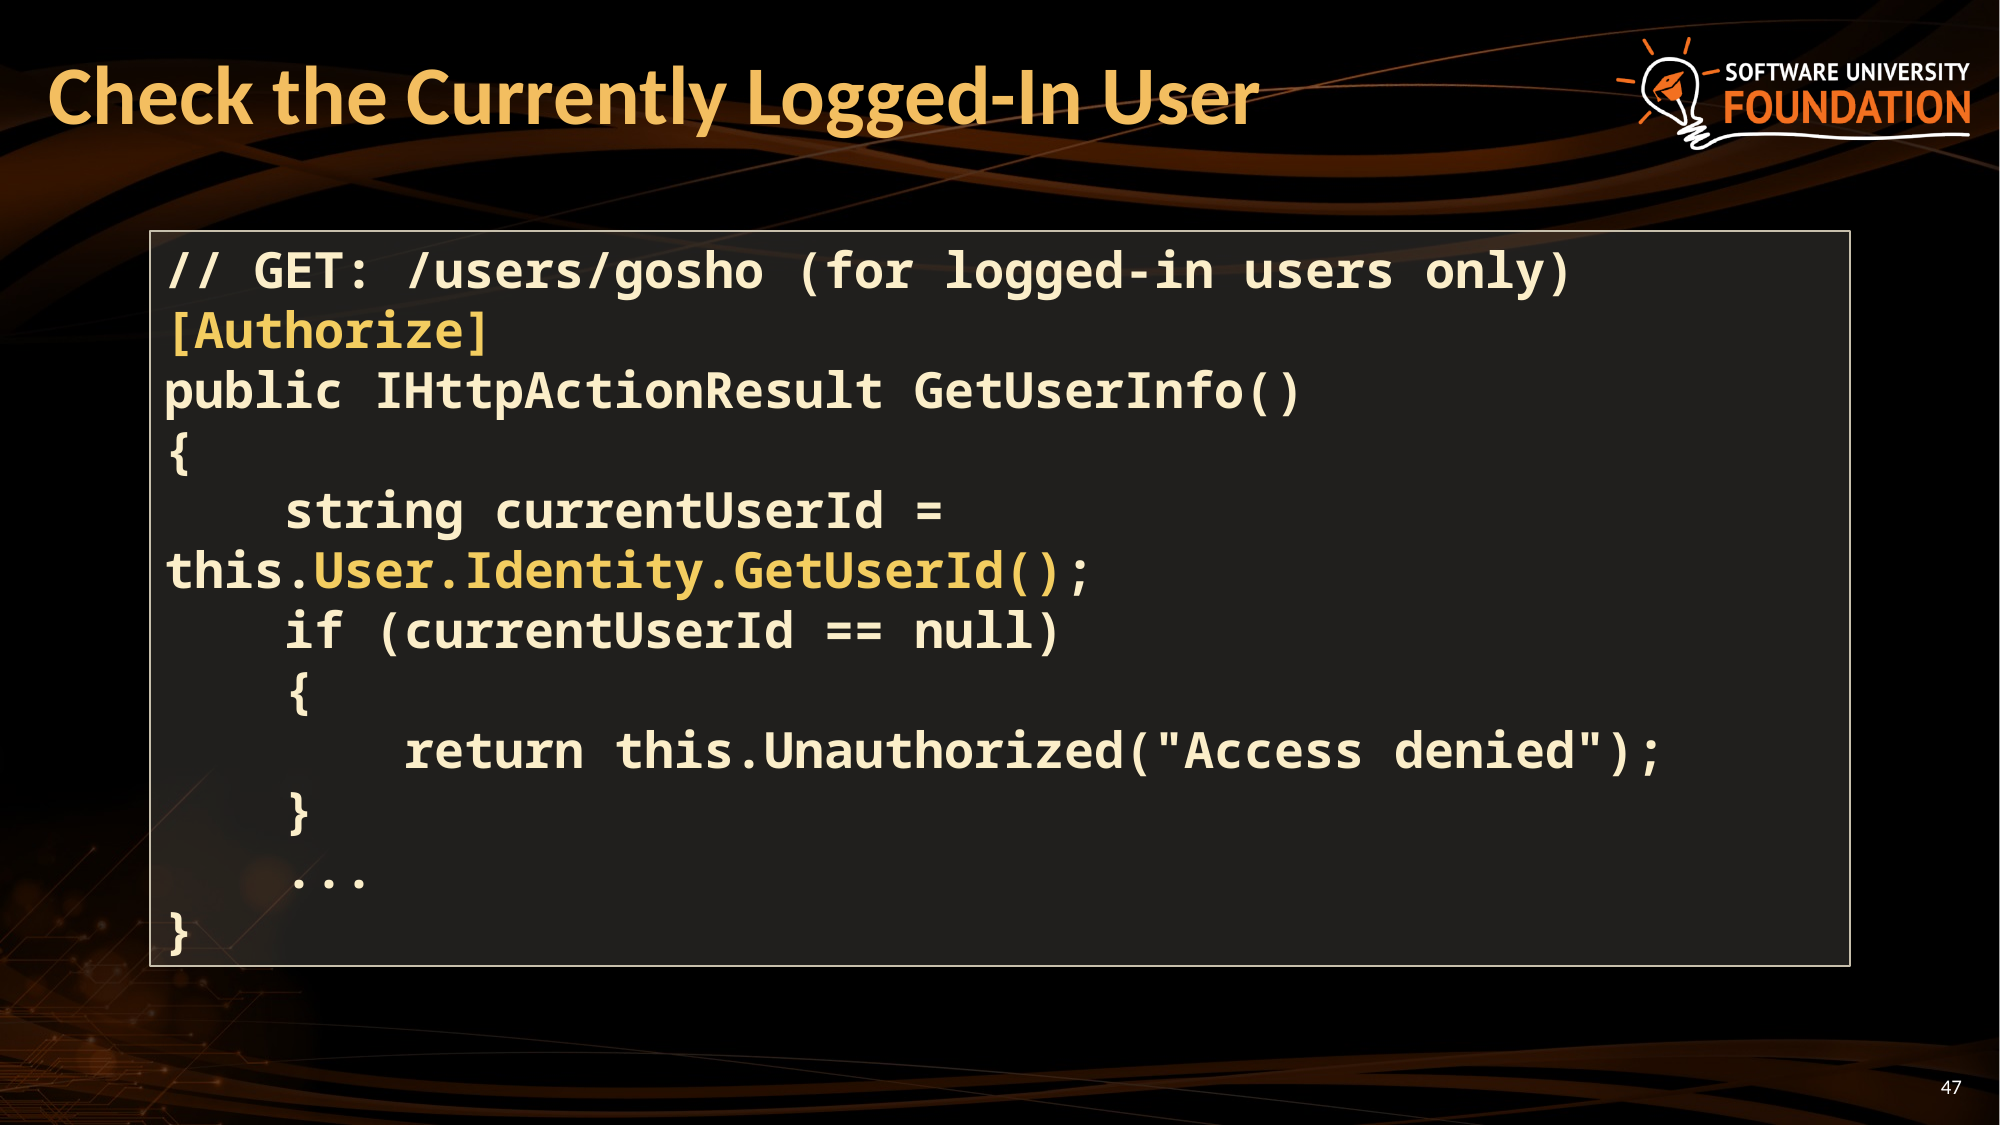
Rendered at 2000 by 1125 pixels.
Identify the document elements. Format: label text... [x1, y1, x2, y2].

slide_number 47 [1897, 1070, 1968, 1103]
title Check the Currently Logged-In User [30, 6, 1602, 189]
picture [0, 0, 2000, 1125]
text_box // GET: /users/gosho (for logged-in users only) [Authorize] public IHttpActionResult GetUserInfo() { string currentUserId = this.User.Identity.GetUserId(); if (currentUserId == null) { return this.Unauthorized("Access denied"); } ... } [149, 230, 1850, 966]
